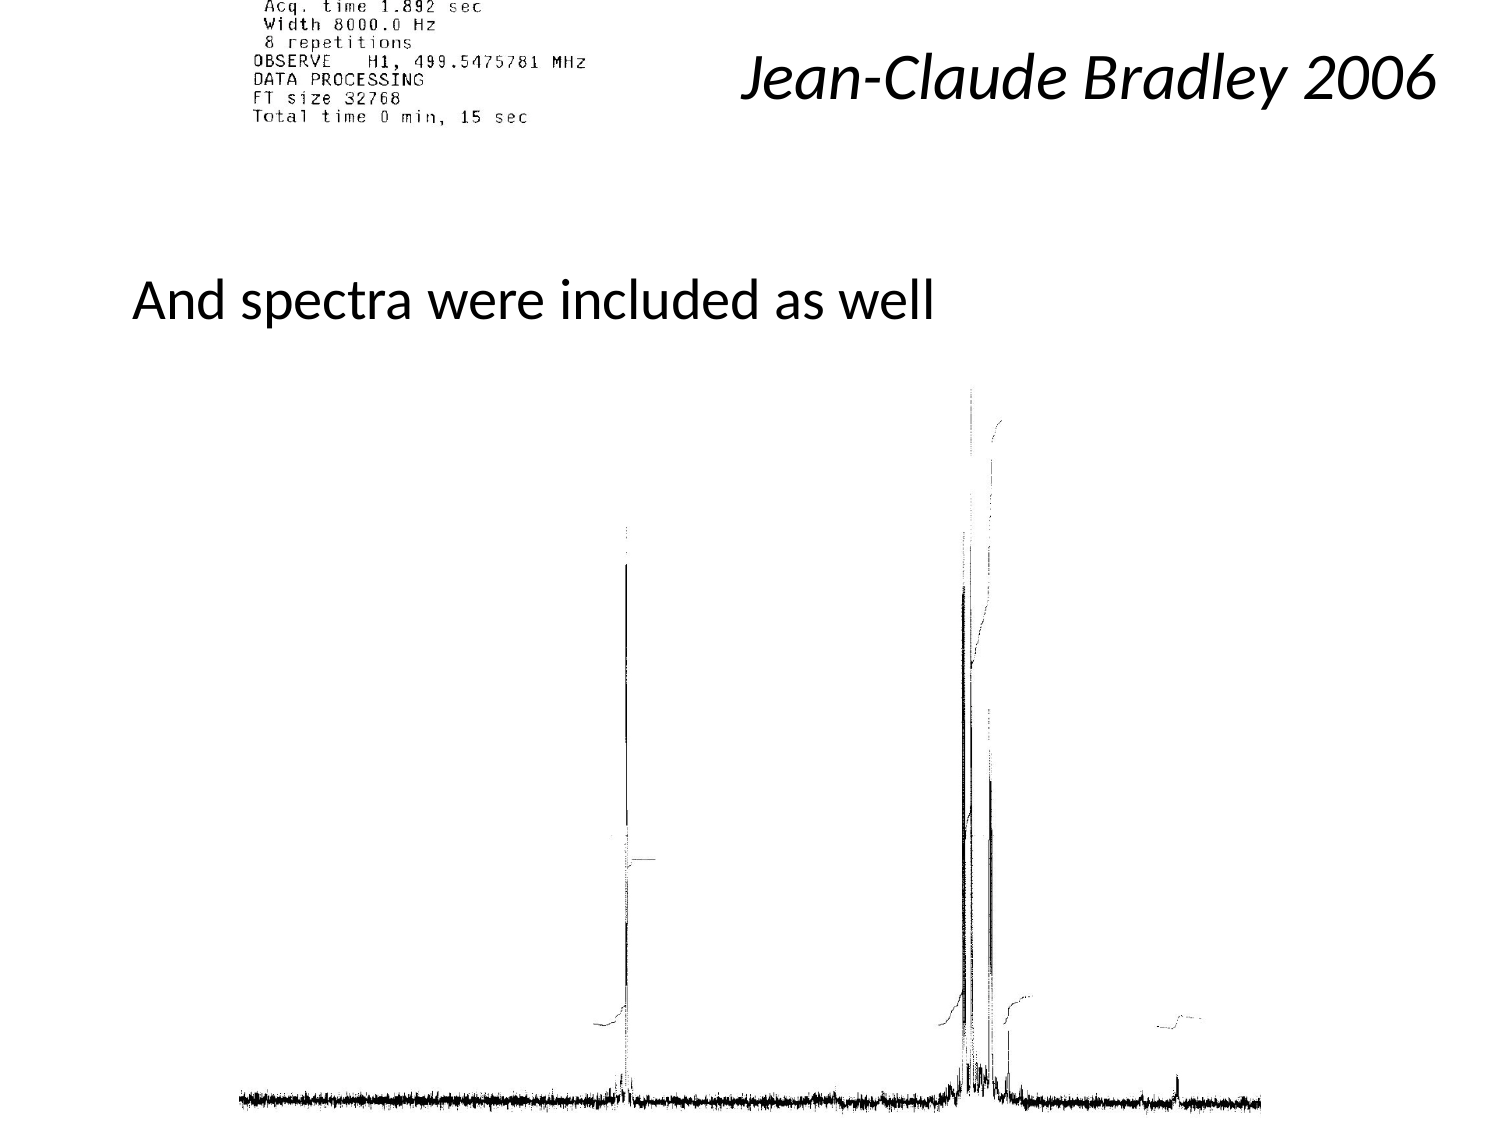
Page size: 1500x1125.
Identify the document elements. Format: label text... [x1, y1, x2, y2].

picture [239, 0, 1261, 1125]
text_box Jean-Claude Bradley 2006 [1266, 25, 1468, 120]
text_box And spectra were included as well [117, 253, 234, 339]
